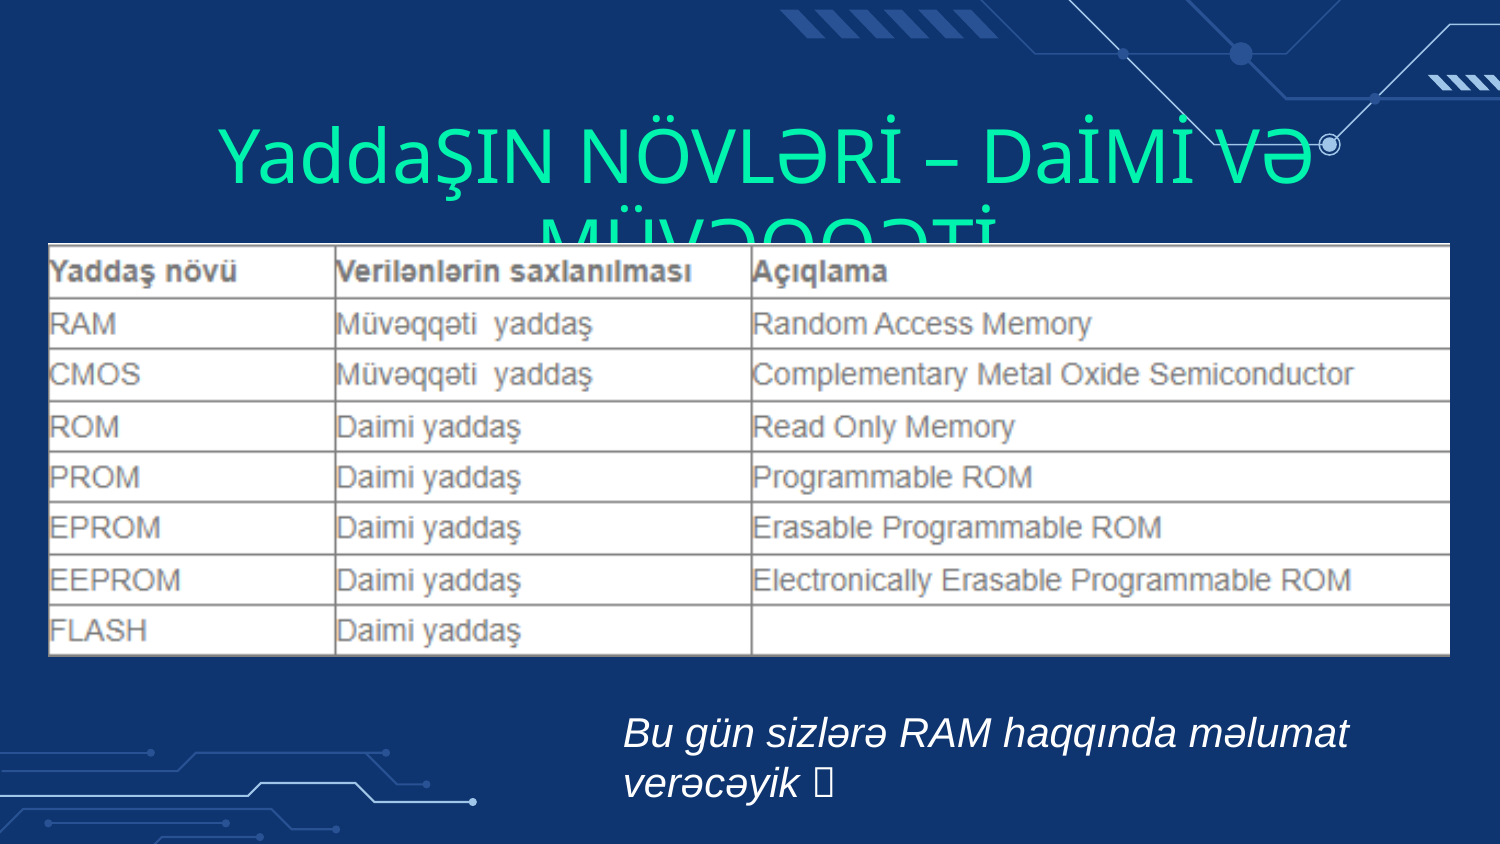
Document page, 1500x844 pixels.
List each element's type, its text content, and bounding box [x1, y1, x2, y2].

title YaddaŞIN NÖVLƏRİ – DaİMİ VƏ MÜVƏQQƏTİ [135, 108, 1400, 189]
text_box Bu gün sizlərə RAM haqqında məlumat verəcəyik  [608, 698, 1477, 814]
picture [48, 243, 1450, 658]
